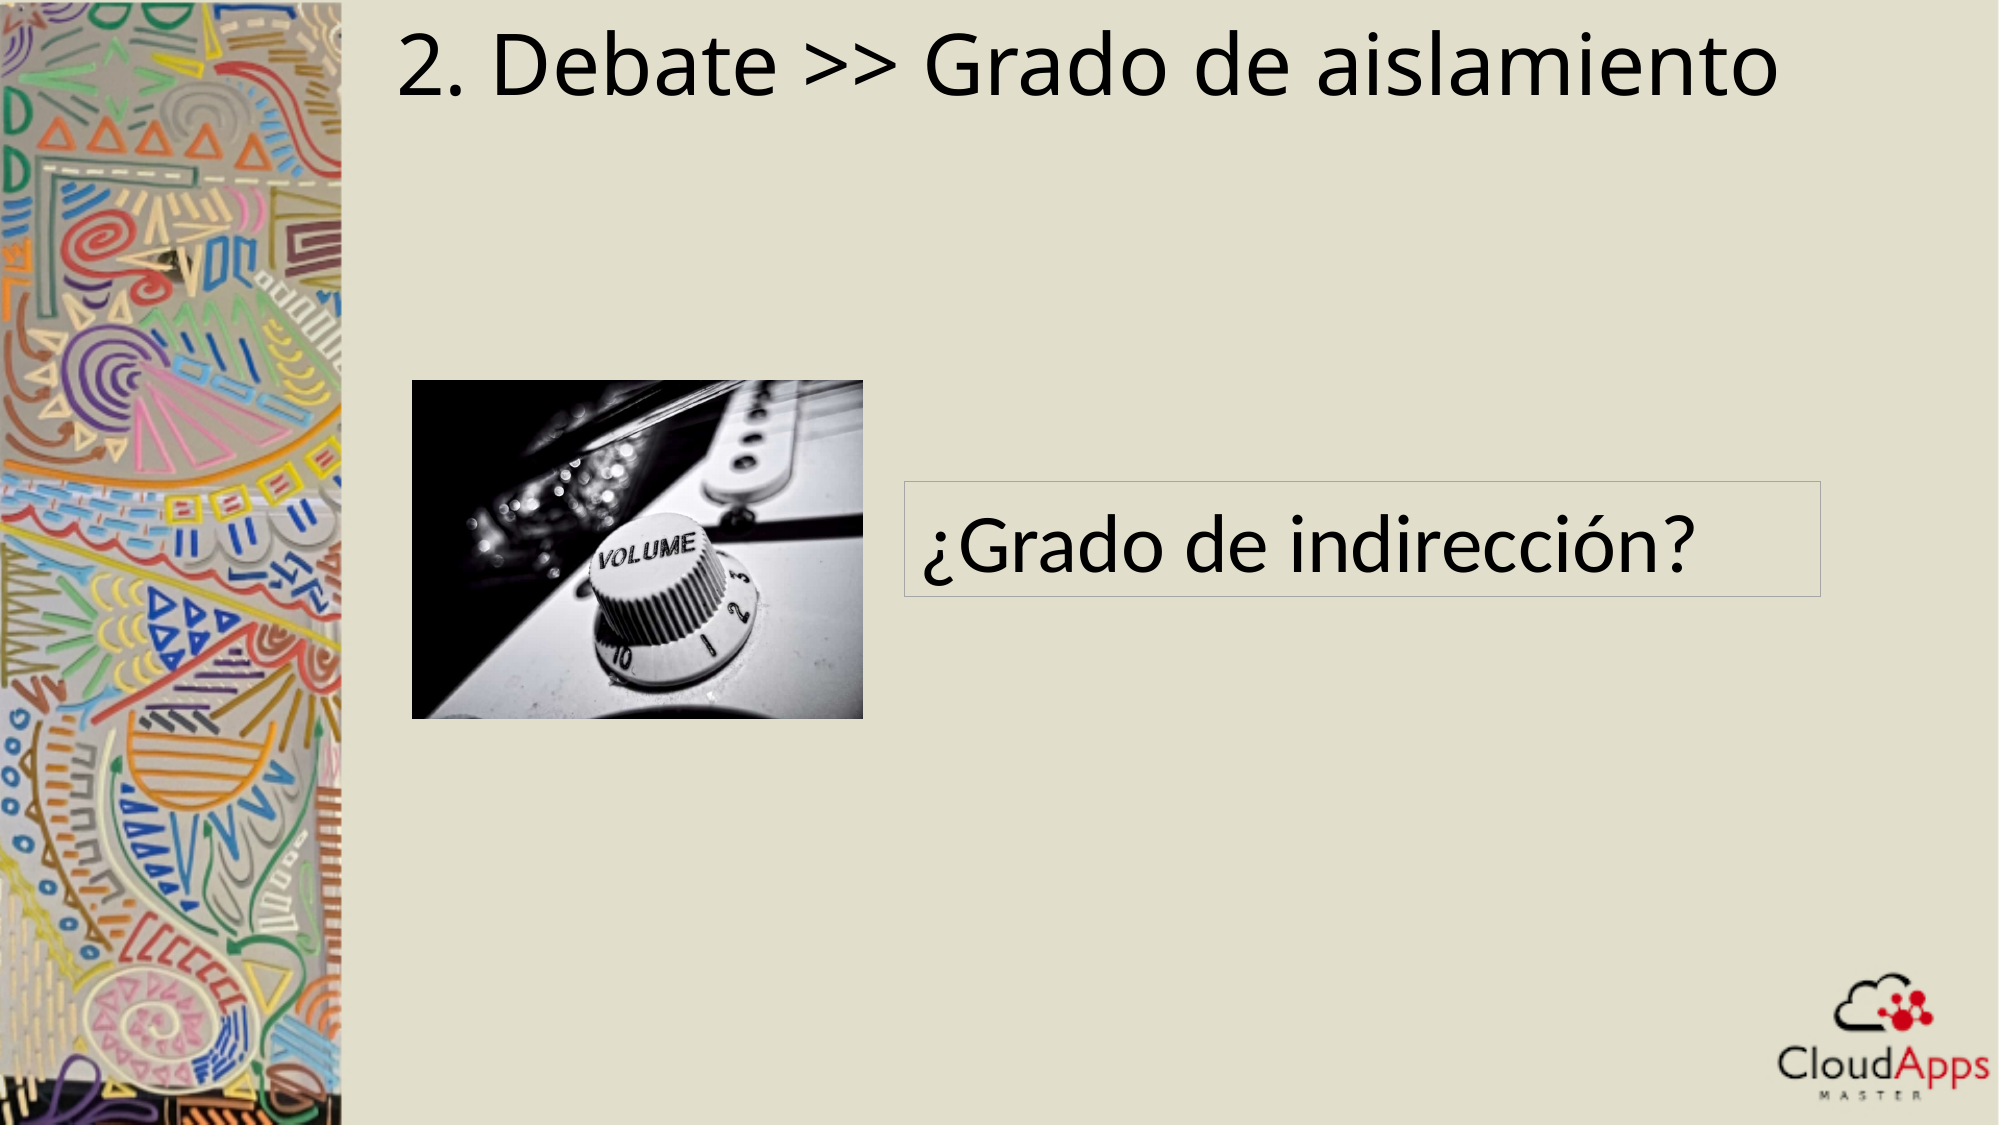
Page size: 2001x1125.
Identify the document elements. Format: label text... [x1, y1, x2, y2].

text_box 2. Debate >> Grado de aislamiento [381, 12, 1979, 122]
picture [0, 0, 2001, 1125]
text_box ¿Grado de indirección? [904, 481, 1821, 597]
